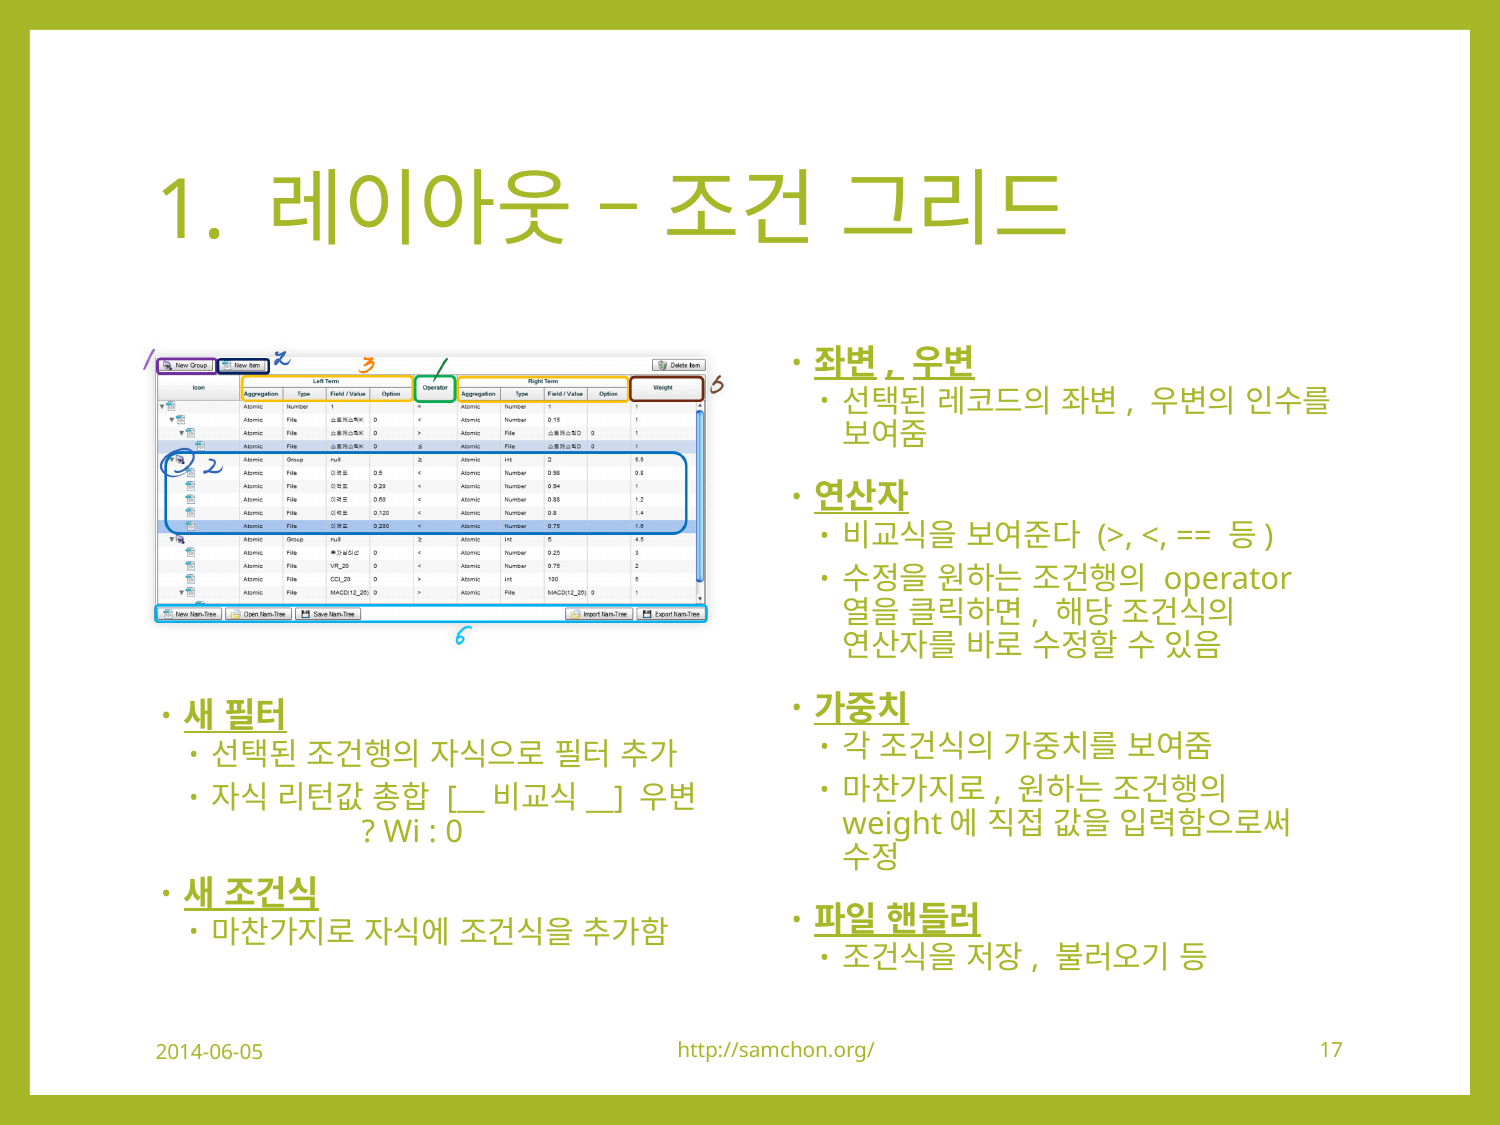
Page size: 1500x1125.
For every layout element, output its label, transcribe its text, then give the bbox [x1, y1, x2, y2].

title 1. 레이아웃 – 조건 그리드 [140, 99, 1356, 323]
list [140, 345, 726, 648]
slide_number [140, 1020, 428, 1081]
text_box 새 필터 선택된 조건행의 자식으로 필터 추가 자식 리턴값 총합 [__비교식__] 우변 ? Wi : 0 새 조건식 마찬가지로 자식에 조건식을 추가함 [140, 690, 726, 998]
footer http://samchon.org/ [485, 1020, 1067, 1081]
slide_number 17 [1147, 1020, 1358, 1081]
list 좌변, 우변 선택된 레코드의 좌변, 우변의 인수를 보여줌 연산자 비교식을 보여준다 (>, <, == 등) 수정을 원하는 조건행의 operator 열을 클릭하면, 해당 조건식의 연산자를 바로 수정할 수 있음 가중치 각 조건식의 가중치를 보여줌 마찬가지로, 원하는 조건행의 weight에 직접 값을 입력함으로써 수정 파일 핸들러 조건식을 저장, 불러오기 등 [771, 337, 1357, 998]
